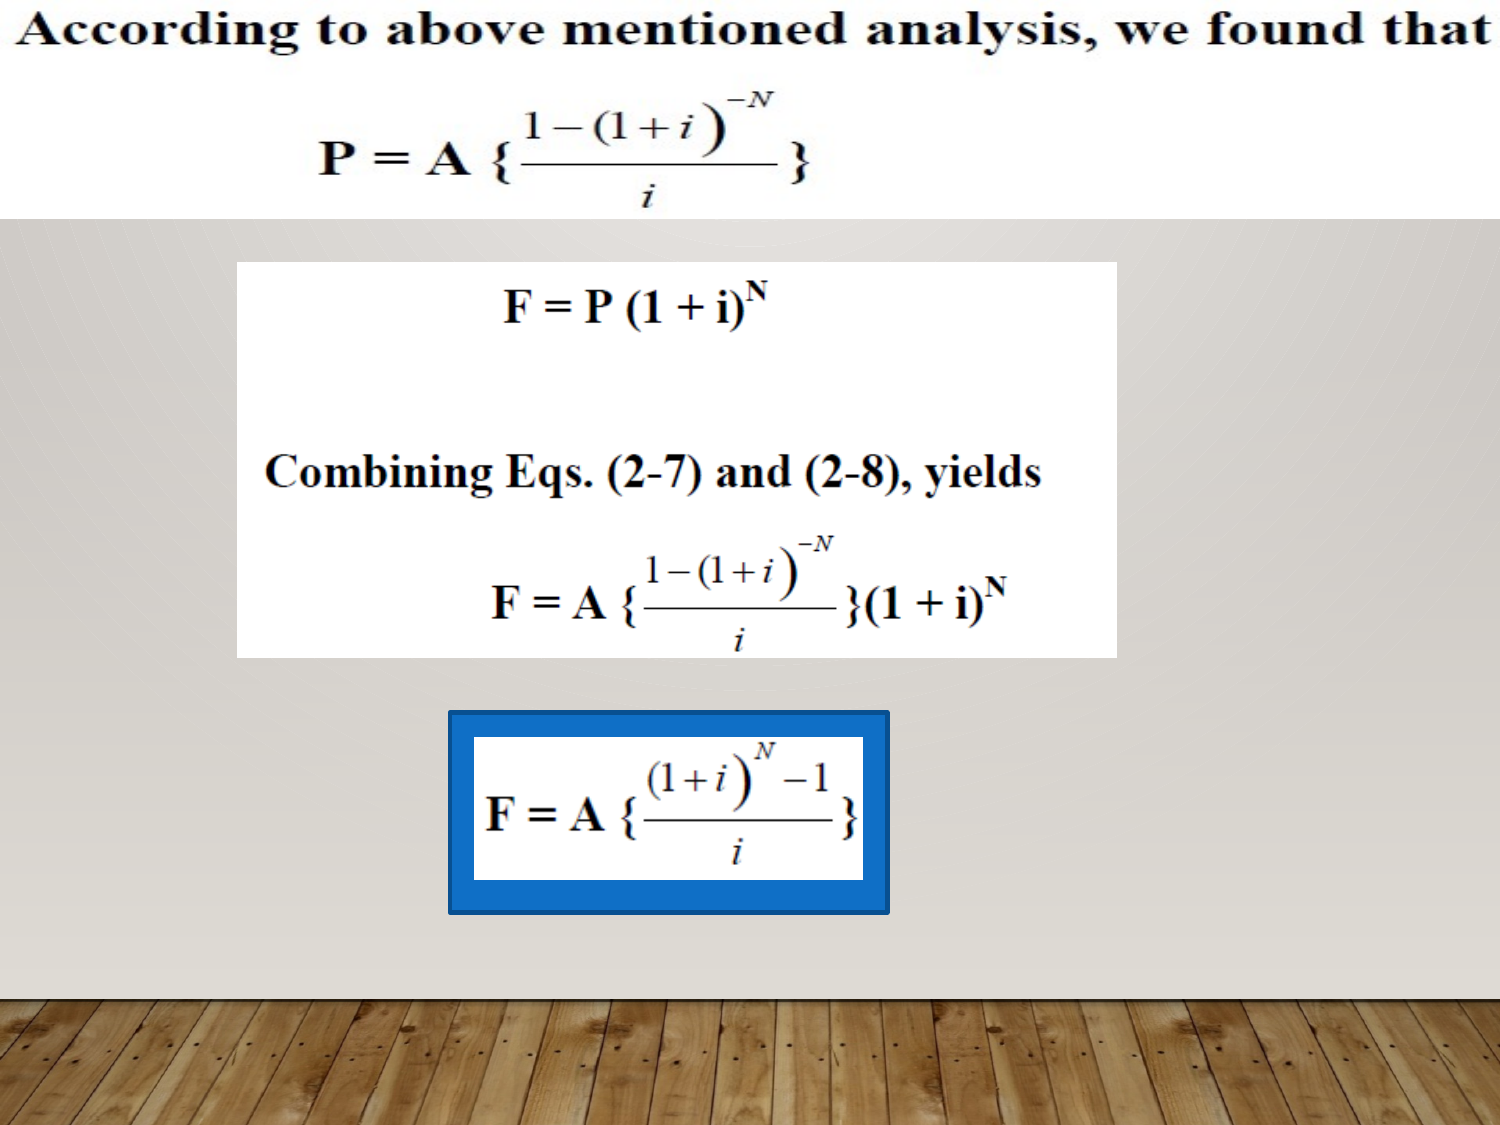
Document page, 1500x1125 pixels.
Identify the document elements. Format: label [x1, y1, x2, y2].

picture [0, 999, 1500, 1125]
picture [473, 737, 863, 880]
picture [0, 0, 1500, 219]
picture [237, 262, 1117, 658]
text_box [447, 710, 890, 915]
